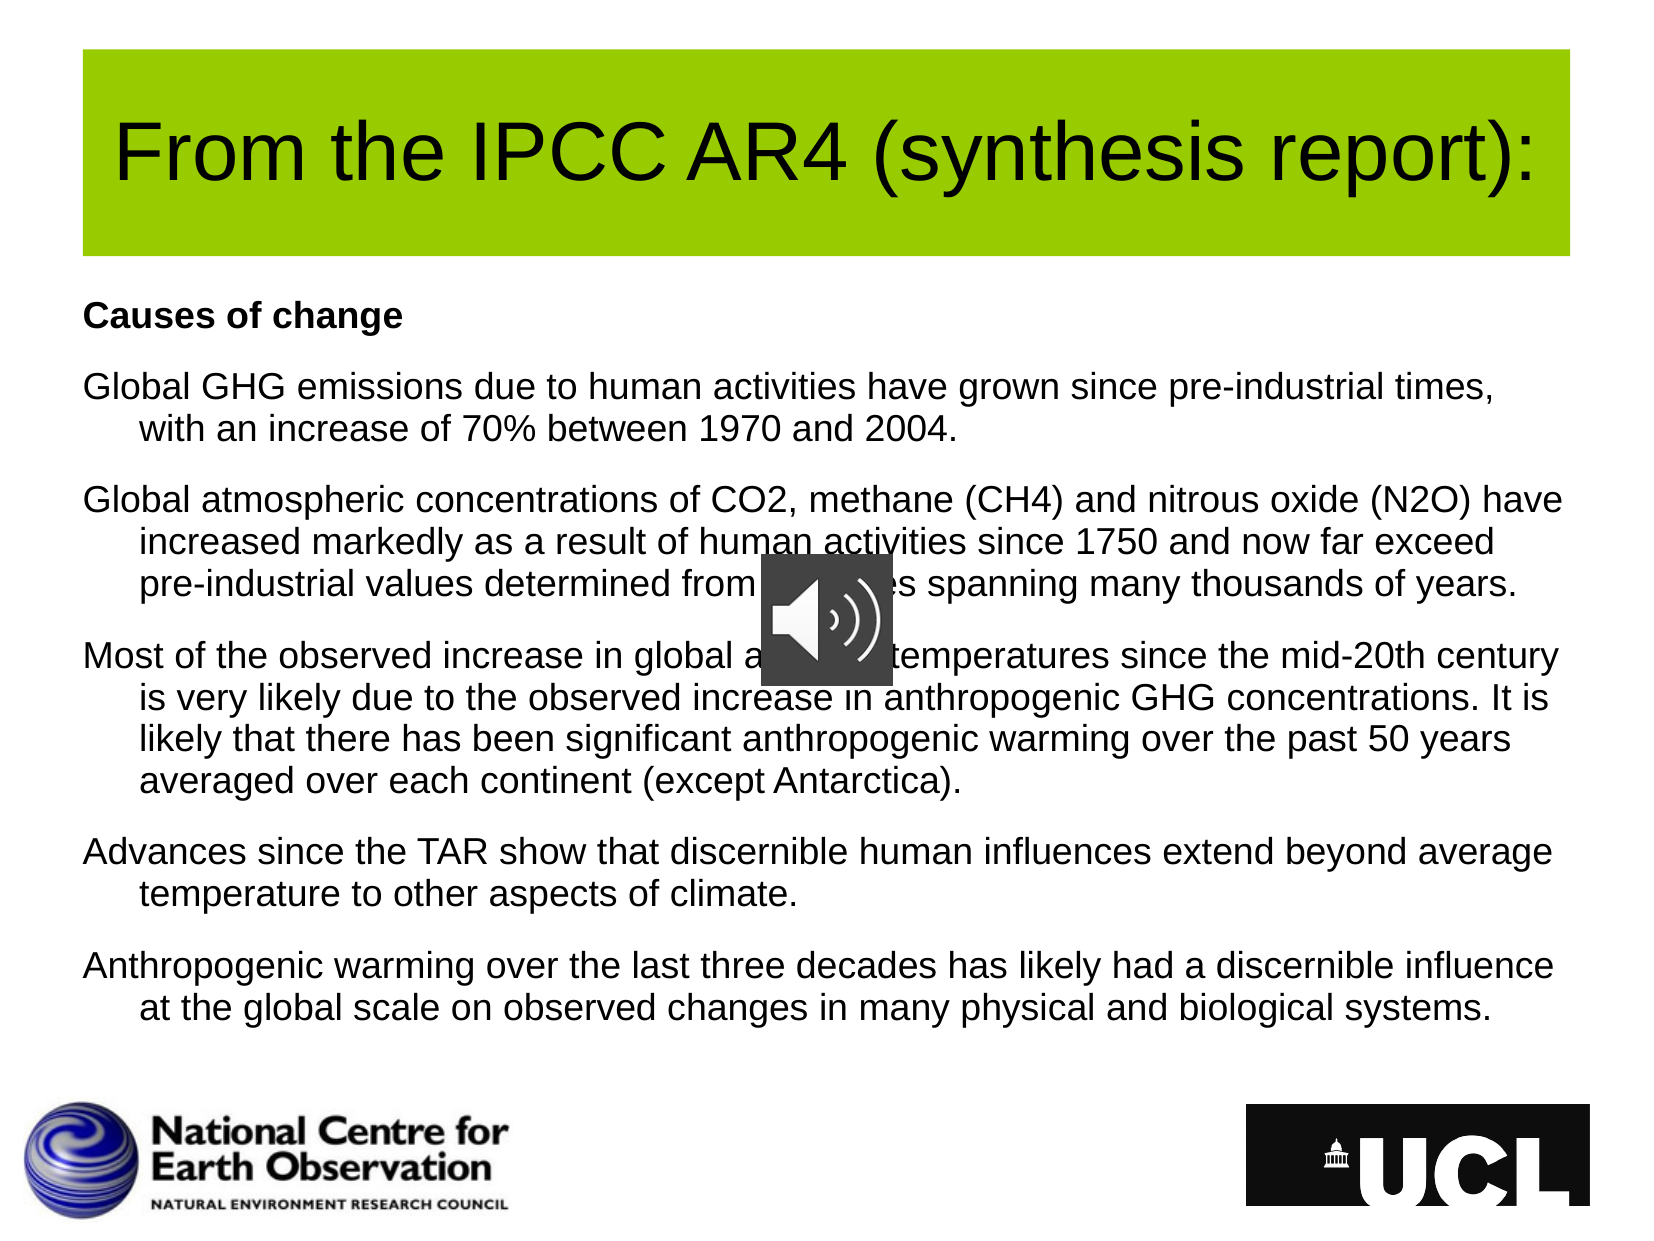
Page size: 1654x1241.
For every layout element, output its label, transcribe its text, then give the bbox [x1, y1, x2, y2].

picture [759, 553, 894, 687]
picture [23, 1097, 513, 1223]
title From the IPCC AR4 (synthesis report): [82, 49, 1571, 257]
list Causes of change Global GHG emissions due to human activities have grown since pre-industrial times, with an increase of 70% between 1970 and 2004. Global atmospheric concentrations of CO2, methane (CH4) and nitrous oxide (N2O) have increased markedly as a result of human activities since 1750 and now far exceed pre-industrial values determined from ice cores spanning many thousands of years. Most of the observed increase in global average temperatures since the mid-20th century is very likely due to the observed increase in anthropogenic GHG concentrations. It is likely that there has been significant anthropogenic warming over the past 50 years averaged over each continent (except Antarctica). Advances since the TAR show that discernible human influences extend beyond average temperature to other aspects of climate. Anthropogenic warming over the last three decades has likely had a discernible influence at the global scale on observed changes in many physical and biological systems. [82, 289, 1571, 1109]
picture [1246, 1104, 1590, 1206]
